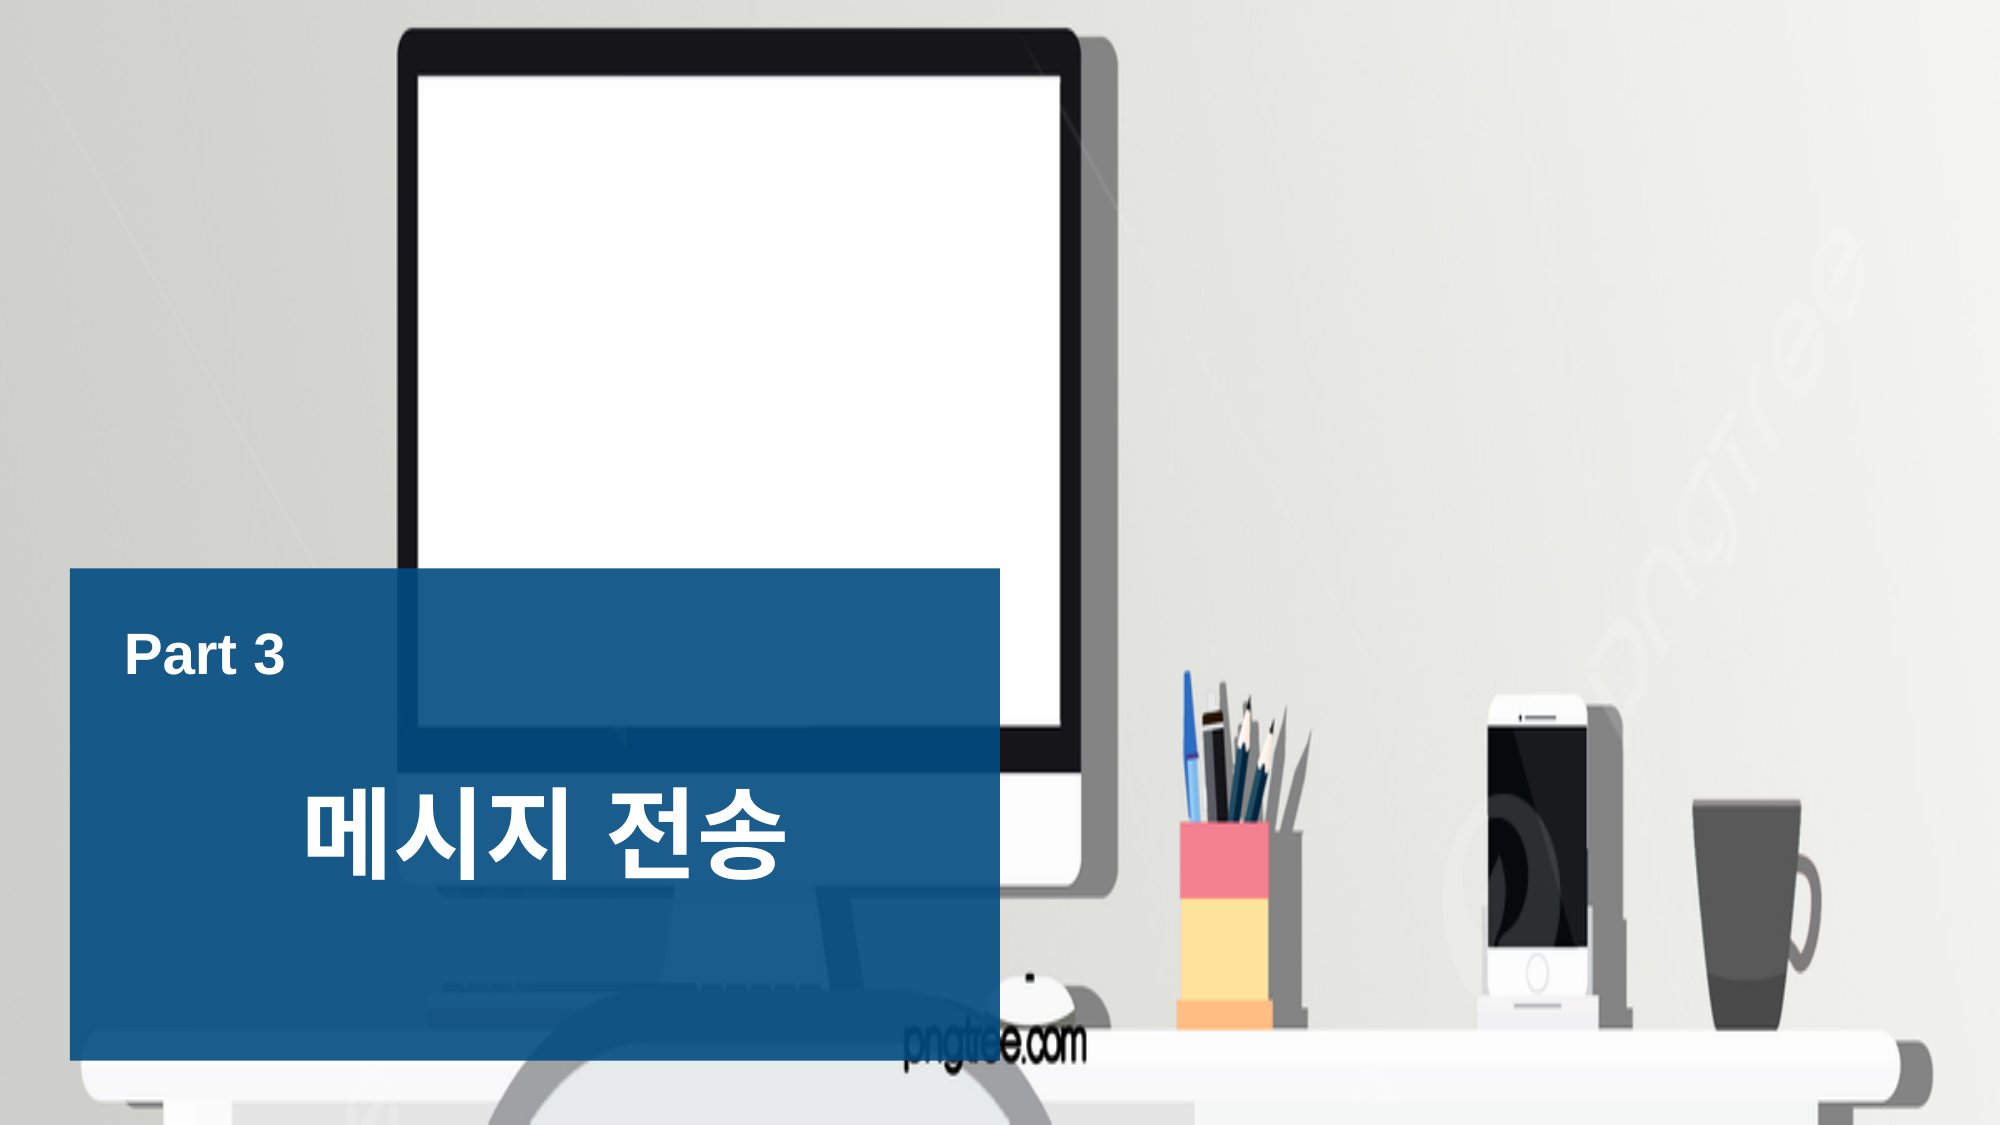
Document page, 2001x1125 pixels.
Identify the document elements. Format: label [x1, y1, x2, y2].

picture [0, 0, 2000, 1125]
text_box [69, 568, 1000, 1061]
